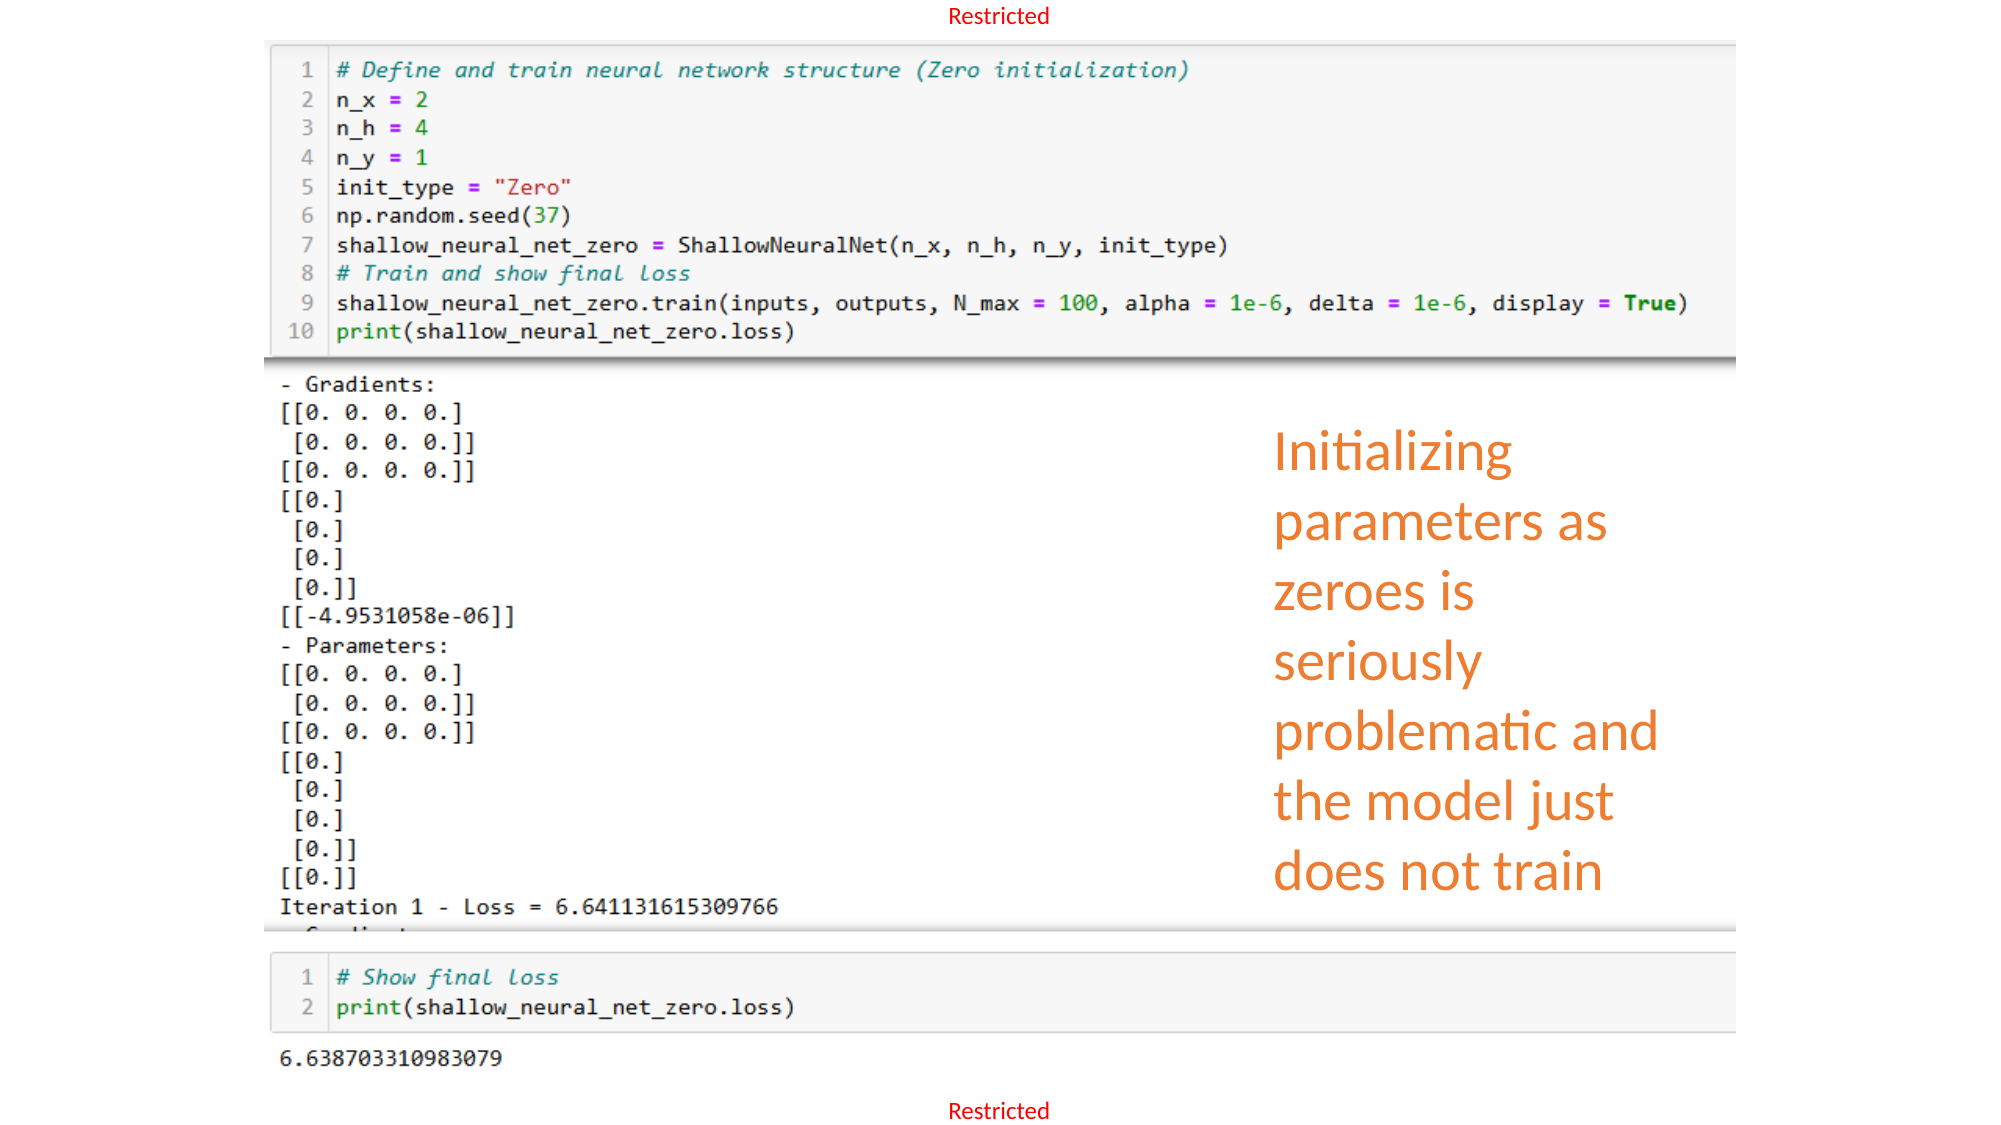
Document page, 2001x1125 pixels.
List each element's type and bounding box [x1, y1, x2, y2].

picture [264, 40, 1736, 1085]
